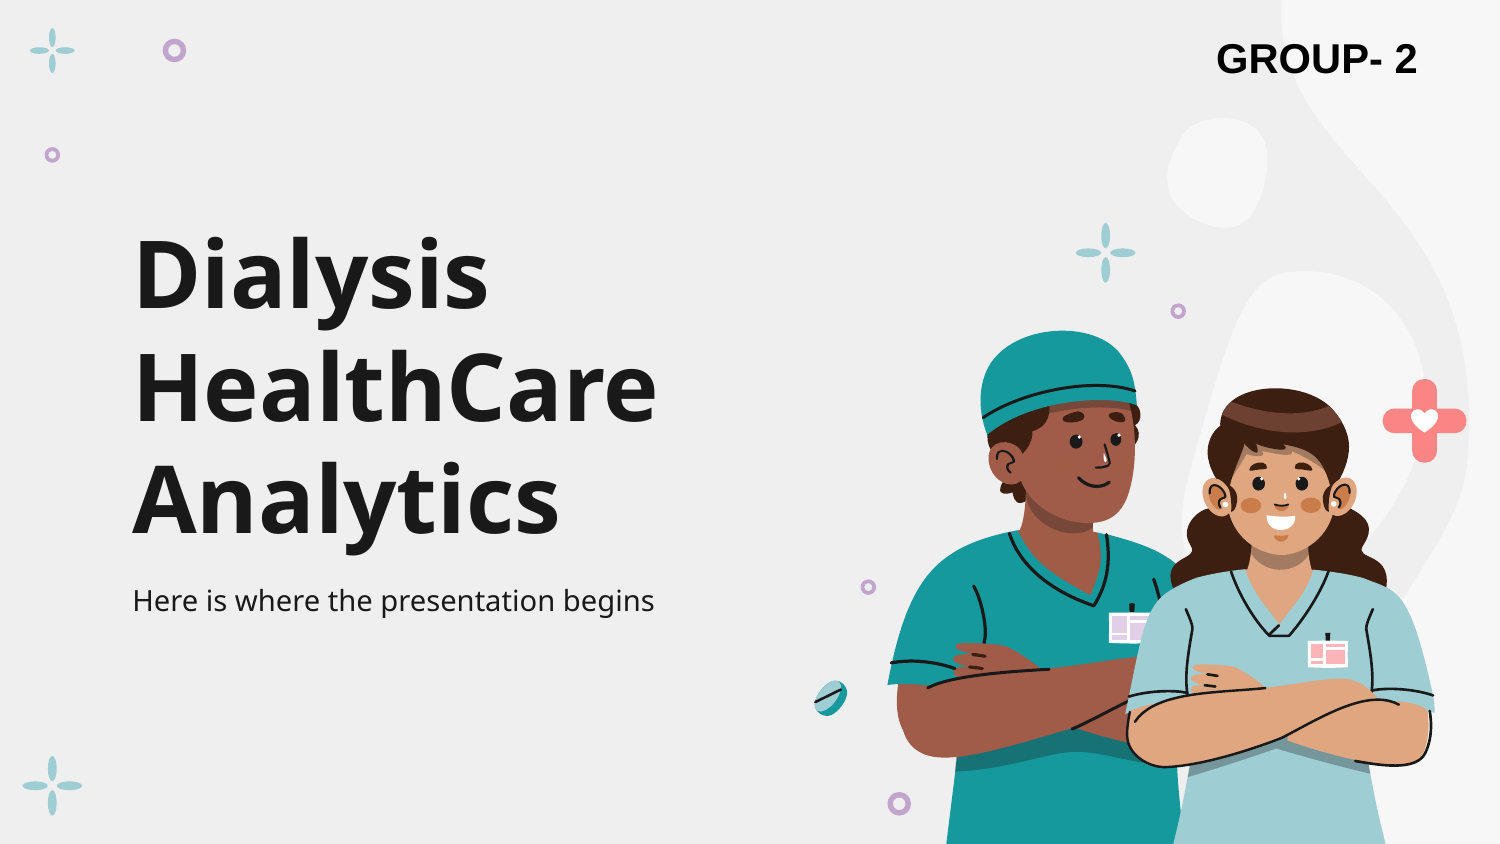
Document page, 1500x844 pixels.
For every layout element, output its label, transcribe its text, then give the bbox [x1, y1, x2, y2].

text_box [803, 110, 1500, 844]
subtitle Here is where the presentation begins [117, 567, 798, 635]
text_box GROUP- 2 [1201, 24, 1434, 90]
title Dialysis HealthCare Analytics [117, 208, 798, 567]
